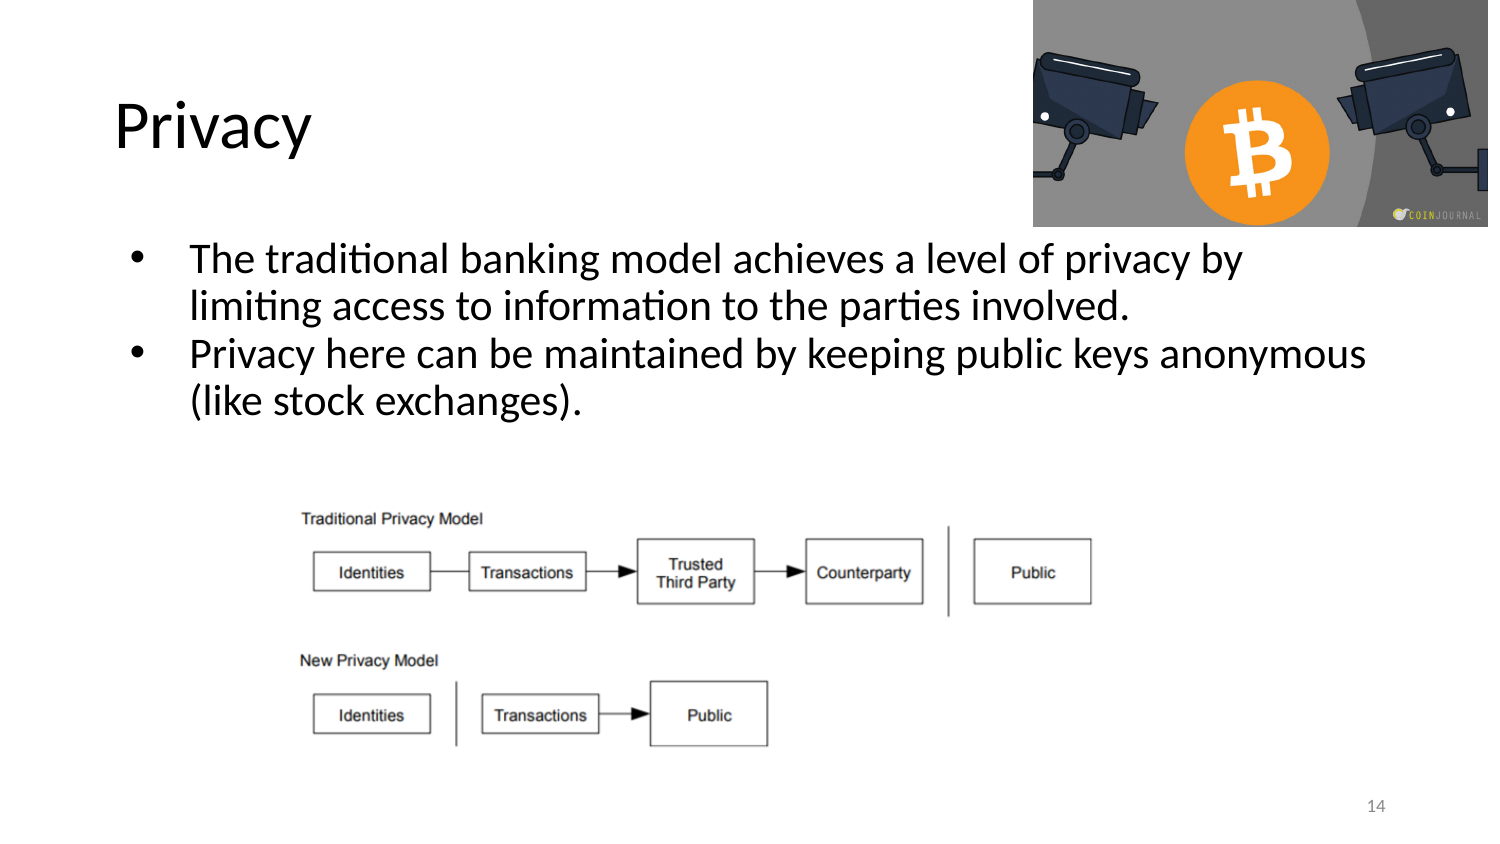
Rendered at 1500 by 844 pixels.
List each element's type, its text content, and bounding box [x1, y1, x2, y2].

picture [1033, 0, 1488, 228]
slide_number 14 [1059, 782, 1397, 827]
list The traditional banking model achieves a level of privacy by limiting access to information to the parties involved. Privacy here can be maintained by keeping public keys anonymous (like stock exchanges). [103, 224, 1397, 760]
title Privacy [103, 44, 1028, 208]
picture [285, 501, 1123, 761]
